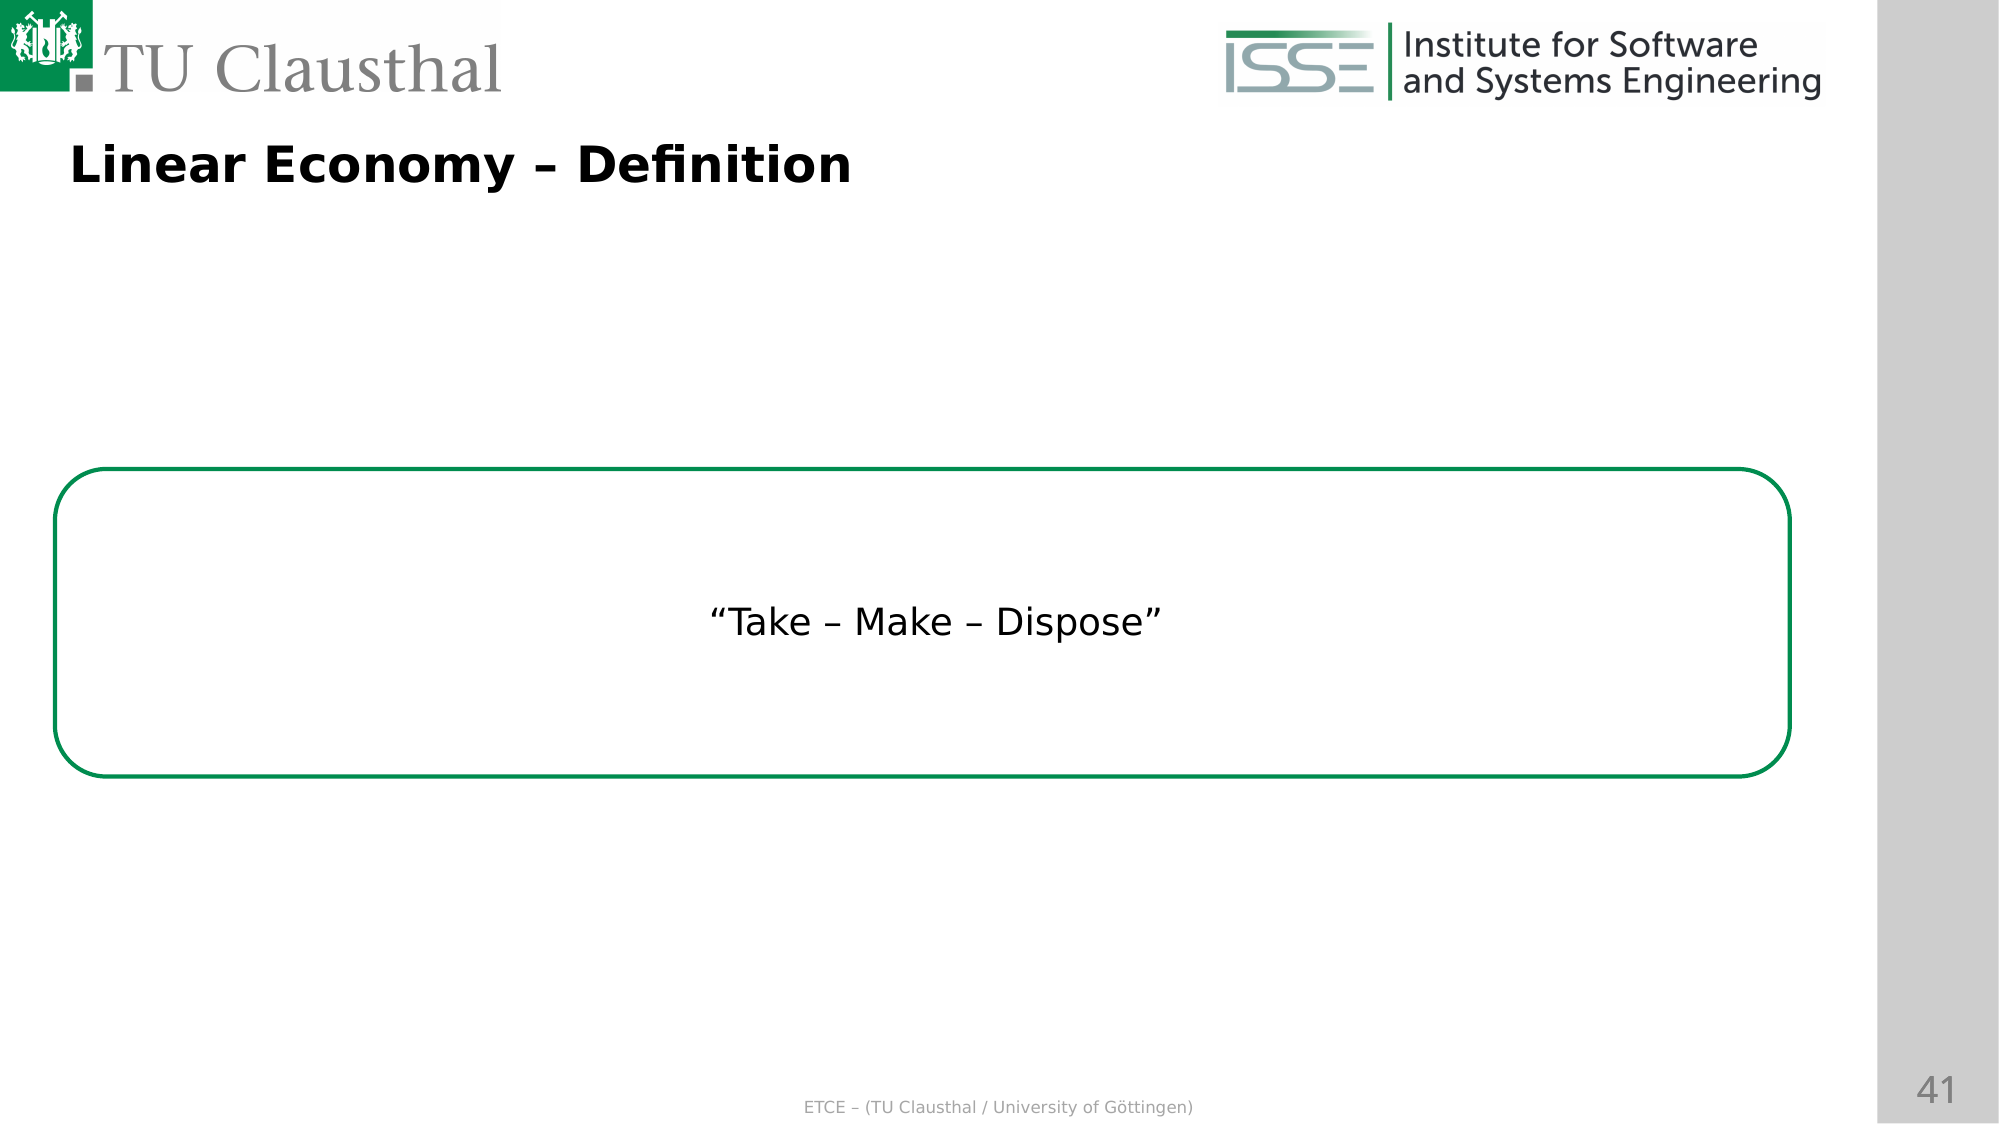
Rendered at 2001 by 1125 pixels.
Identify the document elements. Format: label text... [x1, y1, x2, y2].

picture [0, 0, 501, 92]
text_box “Take – Make – Dispose” [54, 208, 1818, 1034]
text_box [52, 466, 1792, 779]
text_box Linear Economy – Definition [54, 125, 1818, 207]
picture [1218, 22, 1826, 107]
